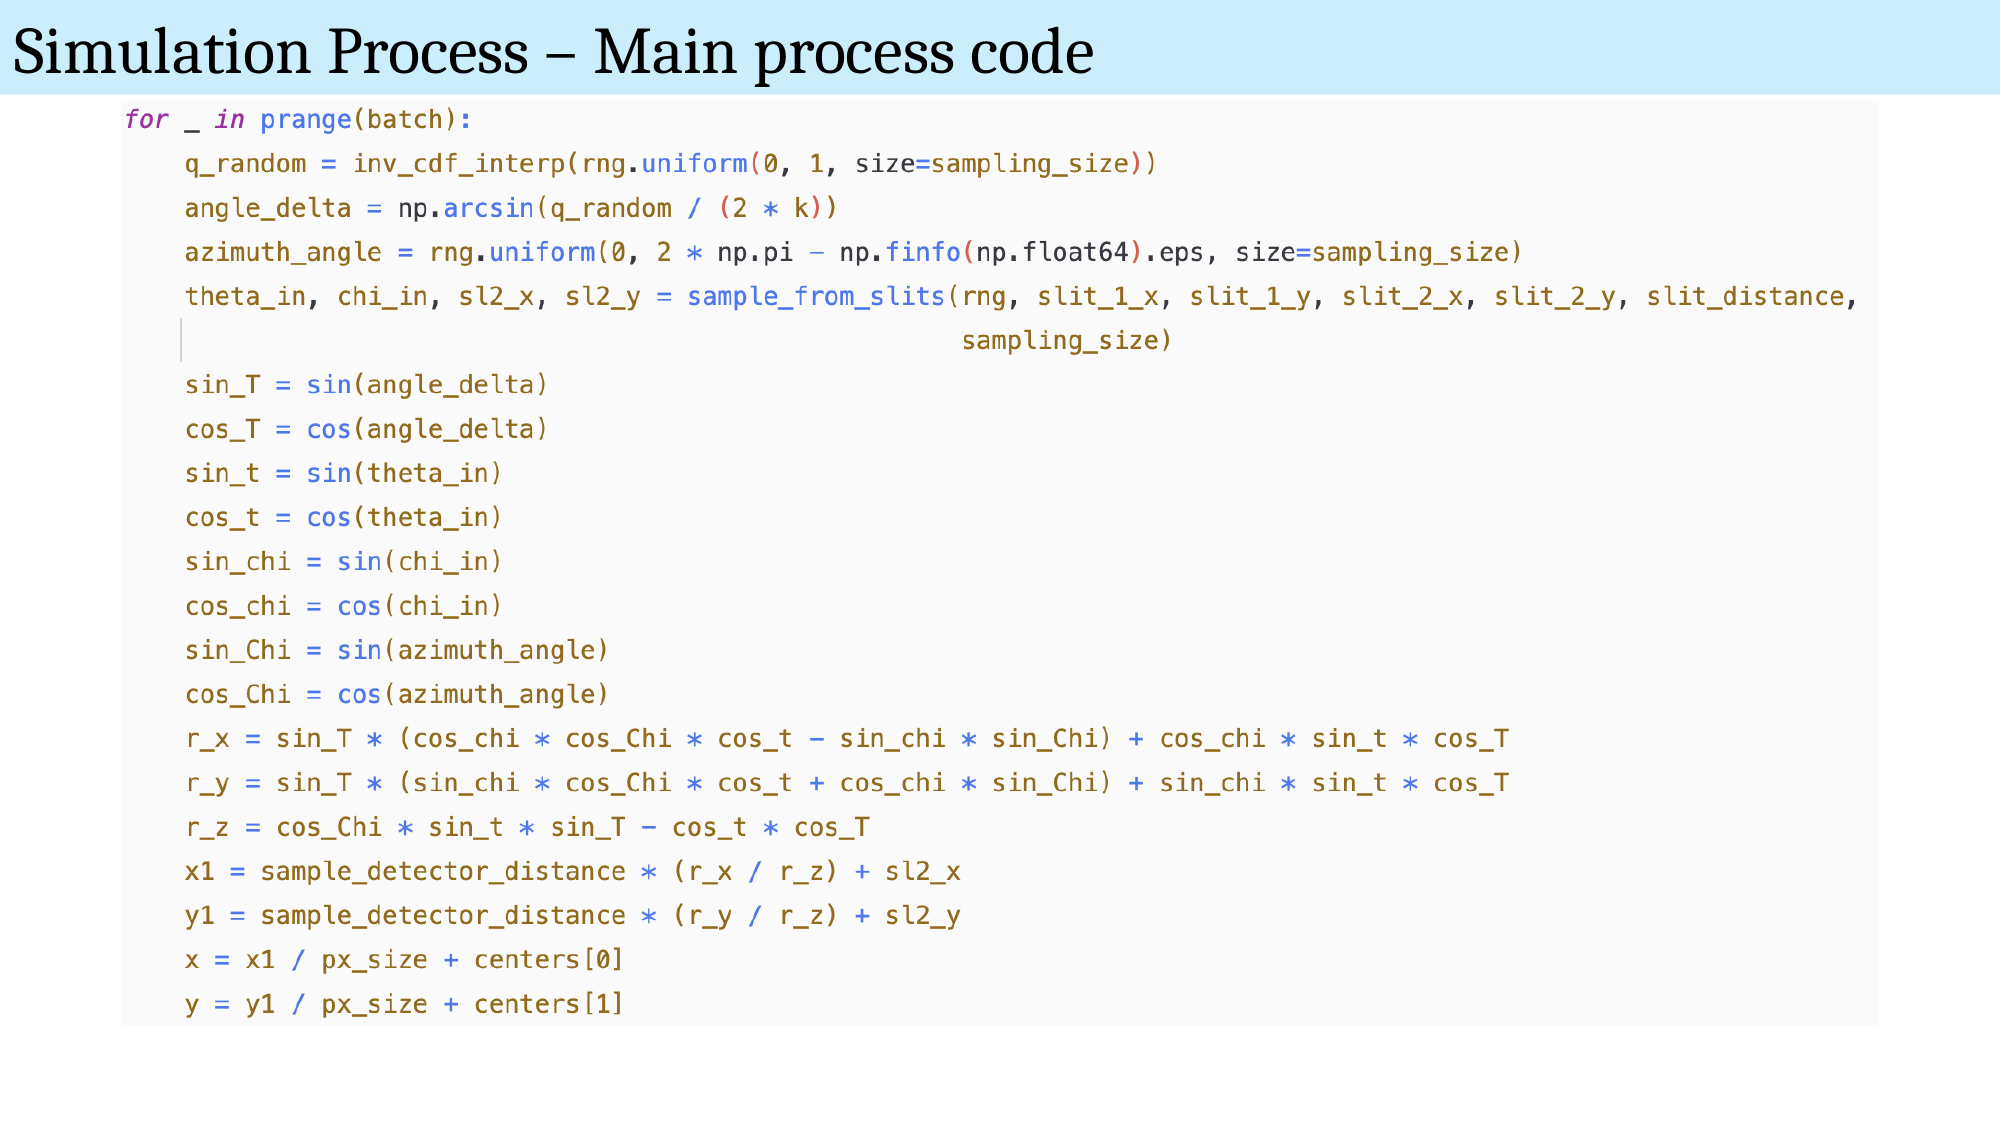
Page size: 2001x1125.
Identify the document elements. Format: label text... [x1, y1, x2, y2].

picture [121, 99, 1879, 1026]
text_box Simulation Process – Main process code [0, 0, 2000, 95]
